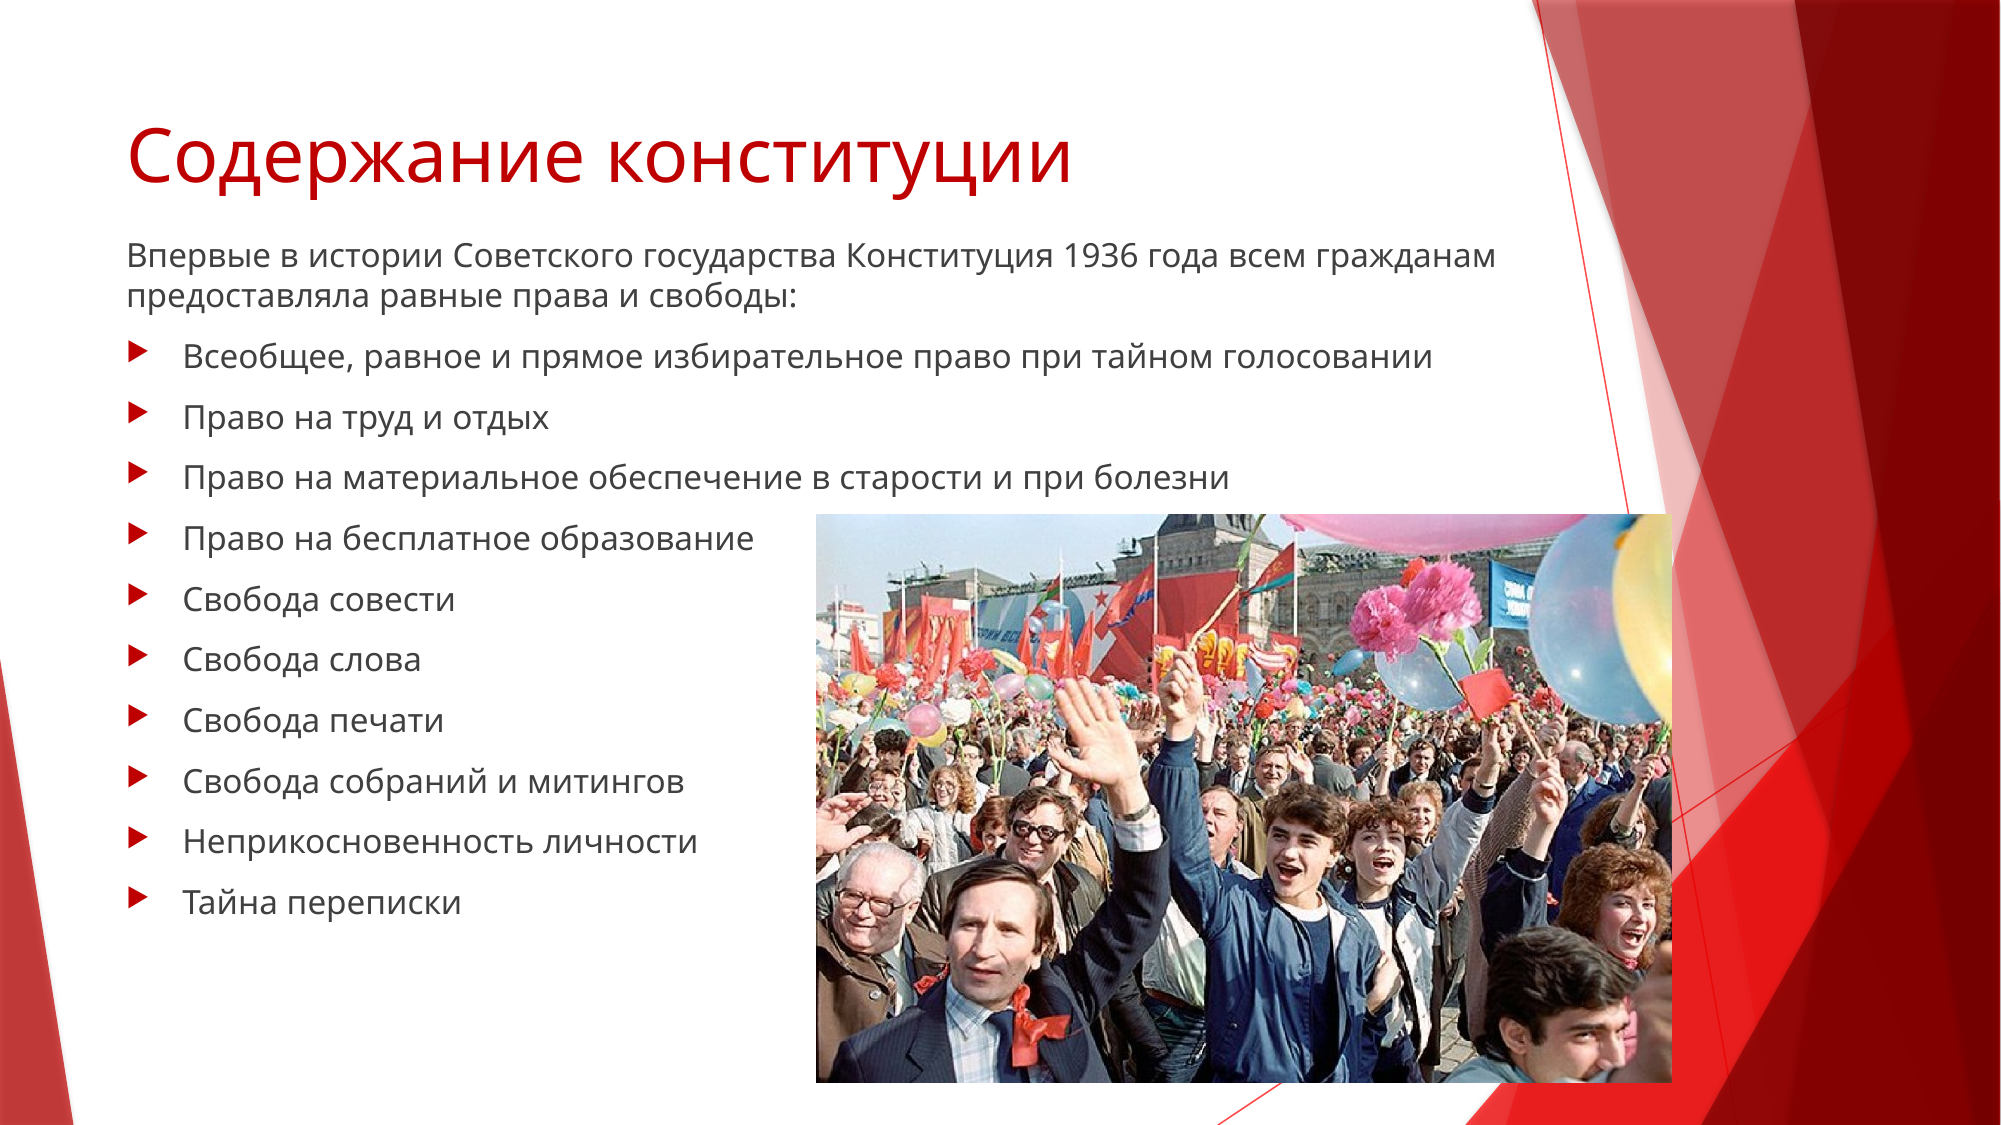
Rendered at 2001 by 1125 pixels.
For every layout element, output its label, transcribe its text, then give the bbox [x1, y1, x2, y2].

title Содержание конституции [111, 99, 1522, 227]
list Впервые в истории Советского государства Конституция 1936 года всем гражданам предоставляла равные права и свободы: Всеобщее, равное и прямое избирательное право при тайном голосовании Право на труд и отдых Право на материальное обеспечение в старости и при болезни Право на бесплатное образование Свобода совести Свобода слова Свобода печати Свобода собраний и митингов Неприкосновенность личности Тайна переписки [111, 227, 1522, 1103]
picture [815, 514, 1672, 1084]
